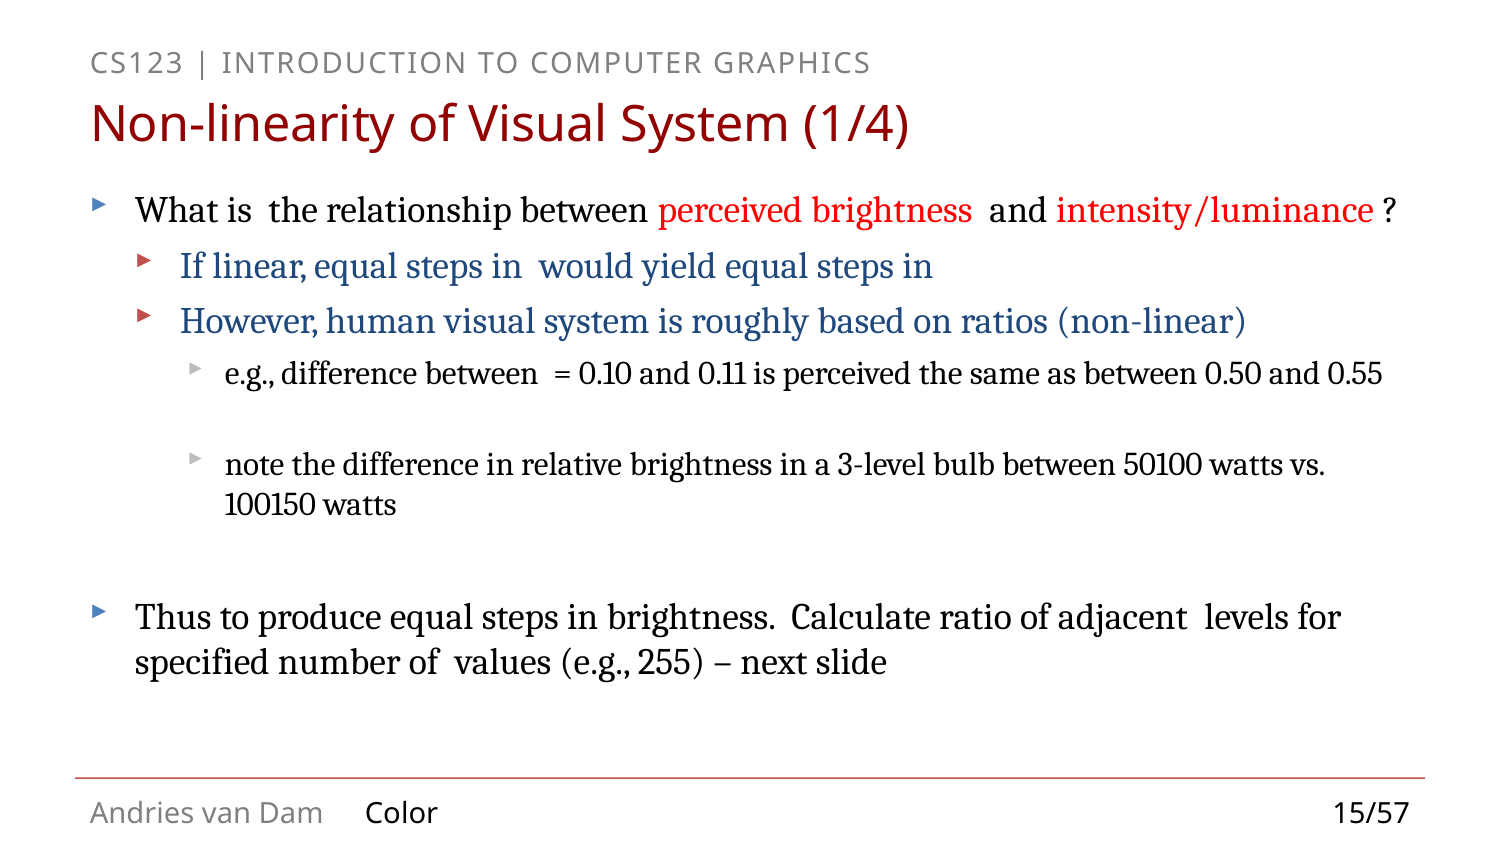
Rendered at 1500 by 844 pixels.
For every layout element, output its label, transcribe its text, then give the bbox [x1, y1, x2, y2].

footer Color [350, 787, 1213, 827]
slide_number 15/57 [1224, 787, 1425, 827]
title Non-linearity of Visual System (1/4) [75, 84, 1425, 160]
